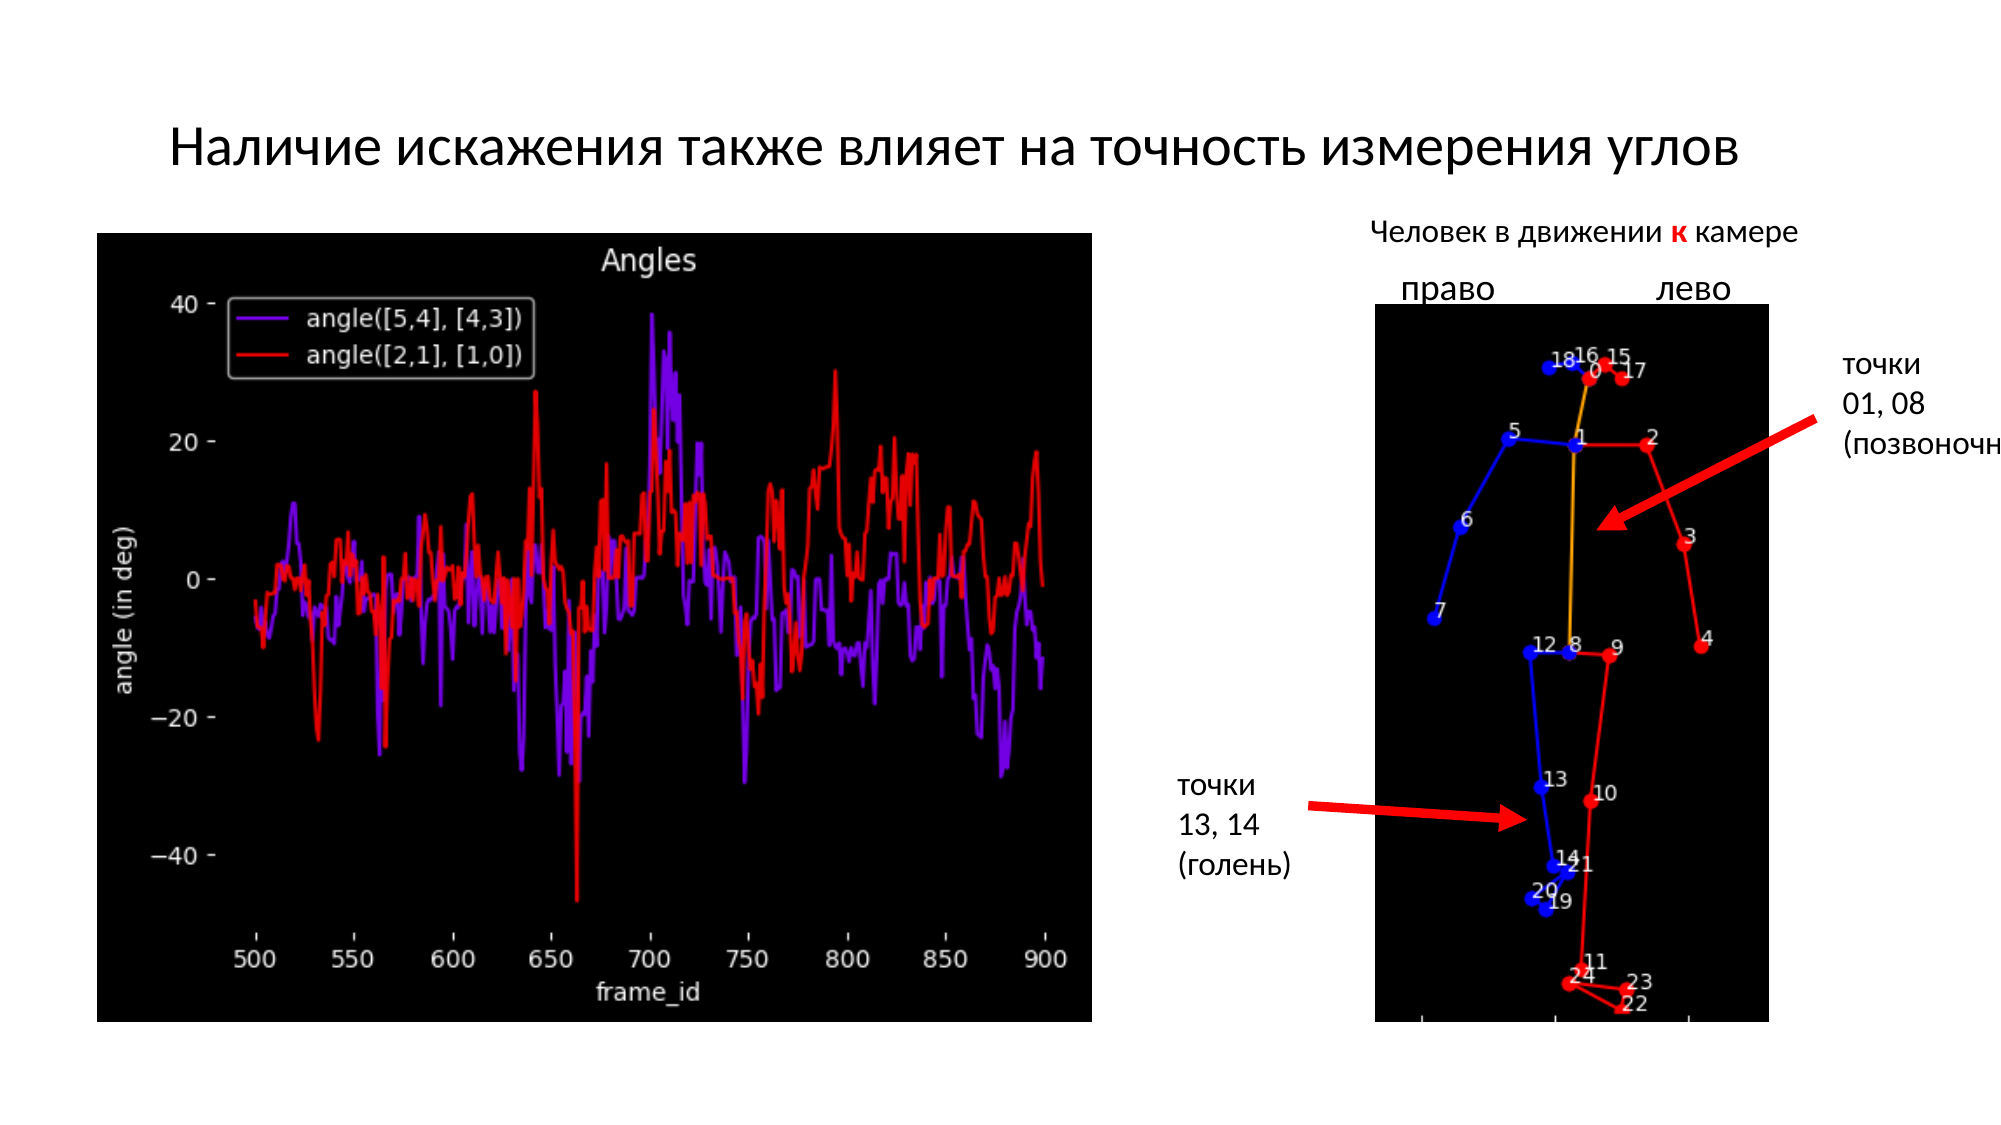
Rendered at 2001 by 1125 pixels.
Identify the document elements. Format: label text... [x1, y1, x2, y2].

picture [97, 233, 1092, 1022]
list Наличие искажения также влияет на точность измерения углов [154, 107, 1880, 822]
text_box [1162, 202, 2000, 1022]
